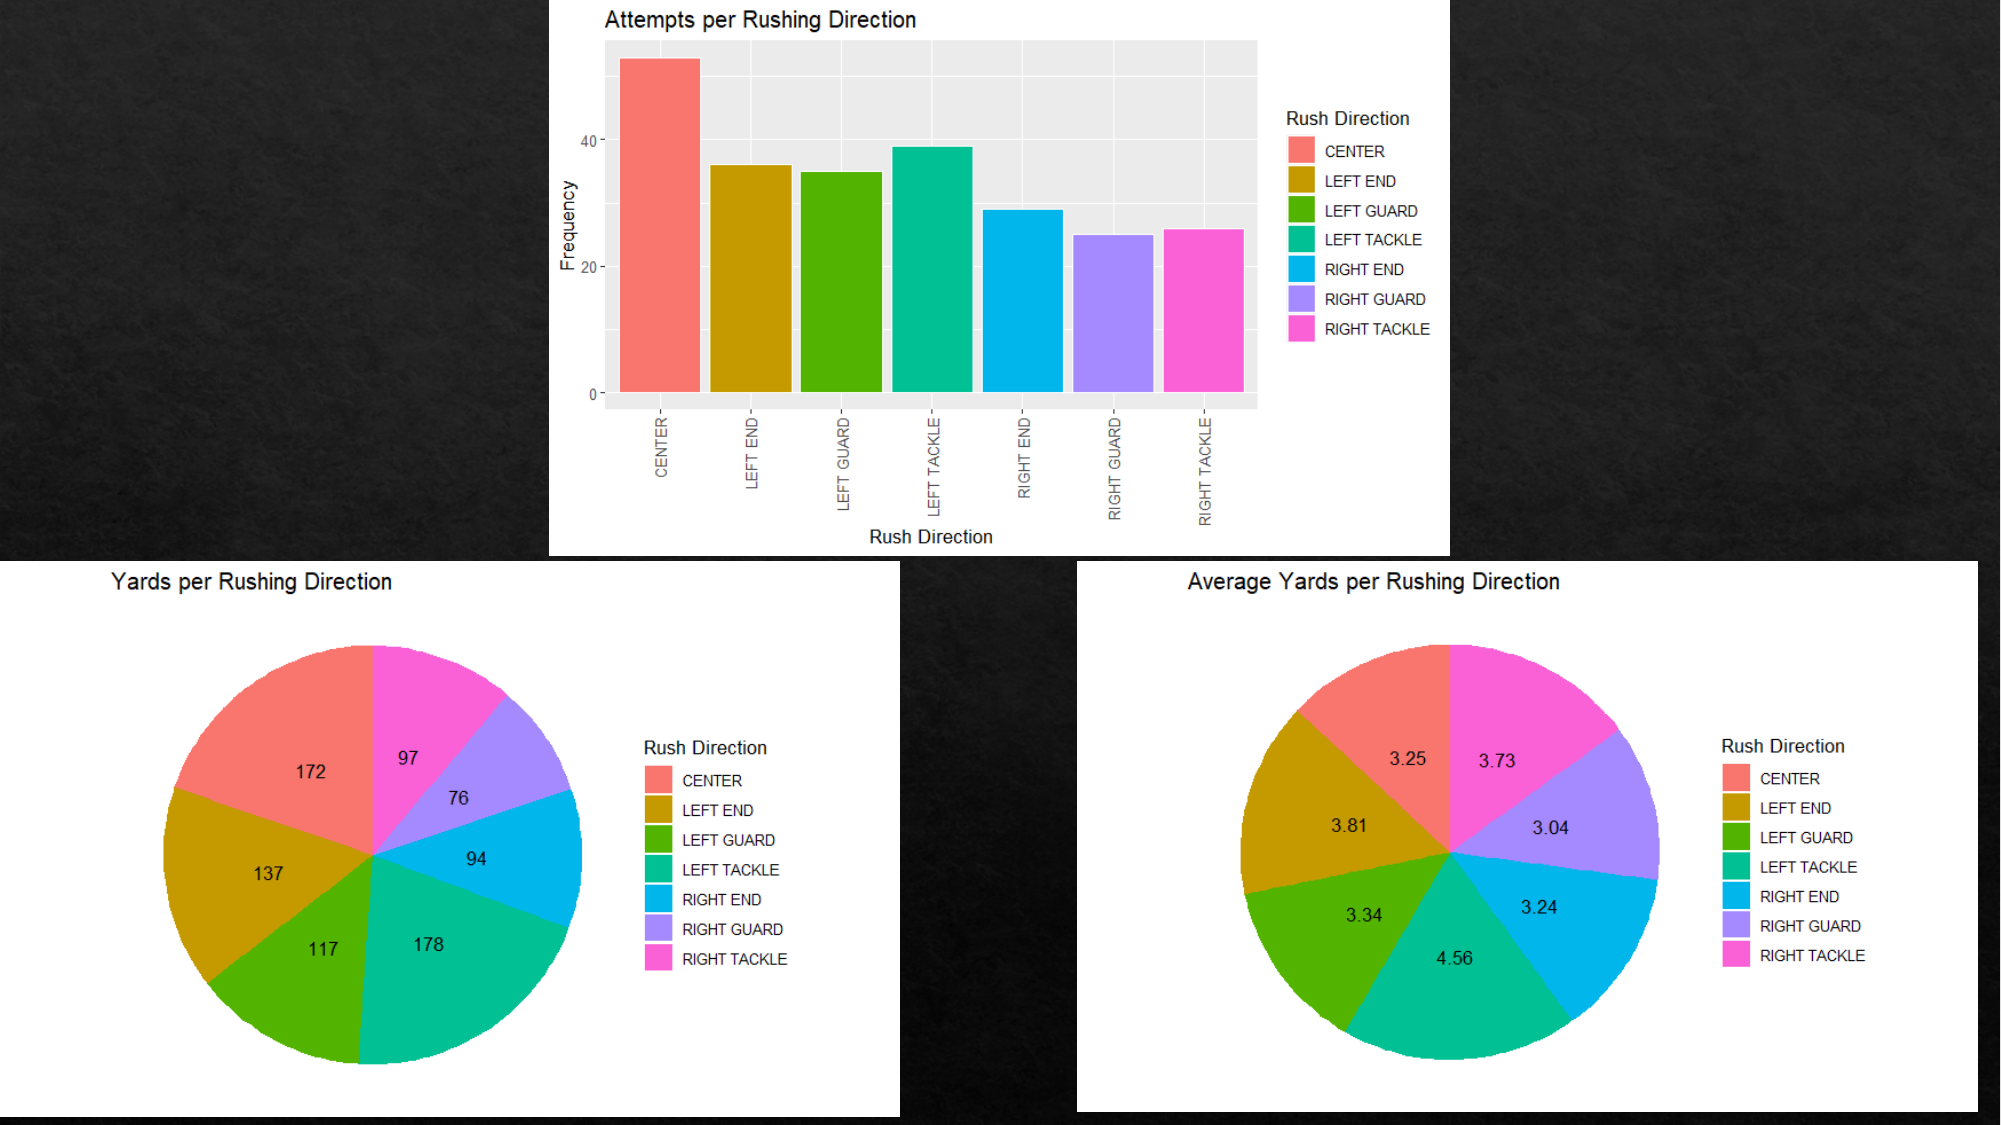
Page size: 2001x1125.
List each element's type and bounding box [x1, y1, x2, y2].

picture [0, 561, 901, 1118]
picture [1077, 560, 1978, 1112]
picture [549, 0, 1451, 556]
